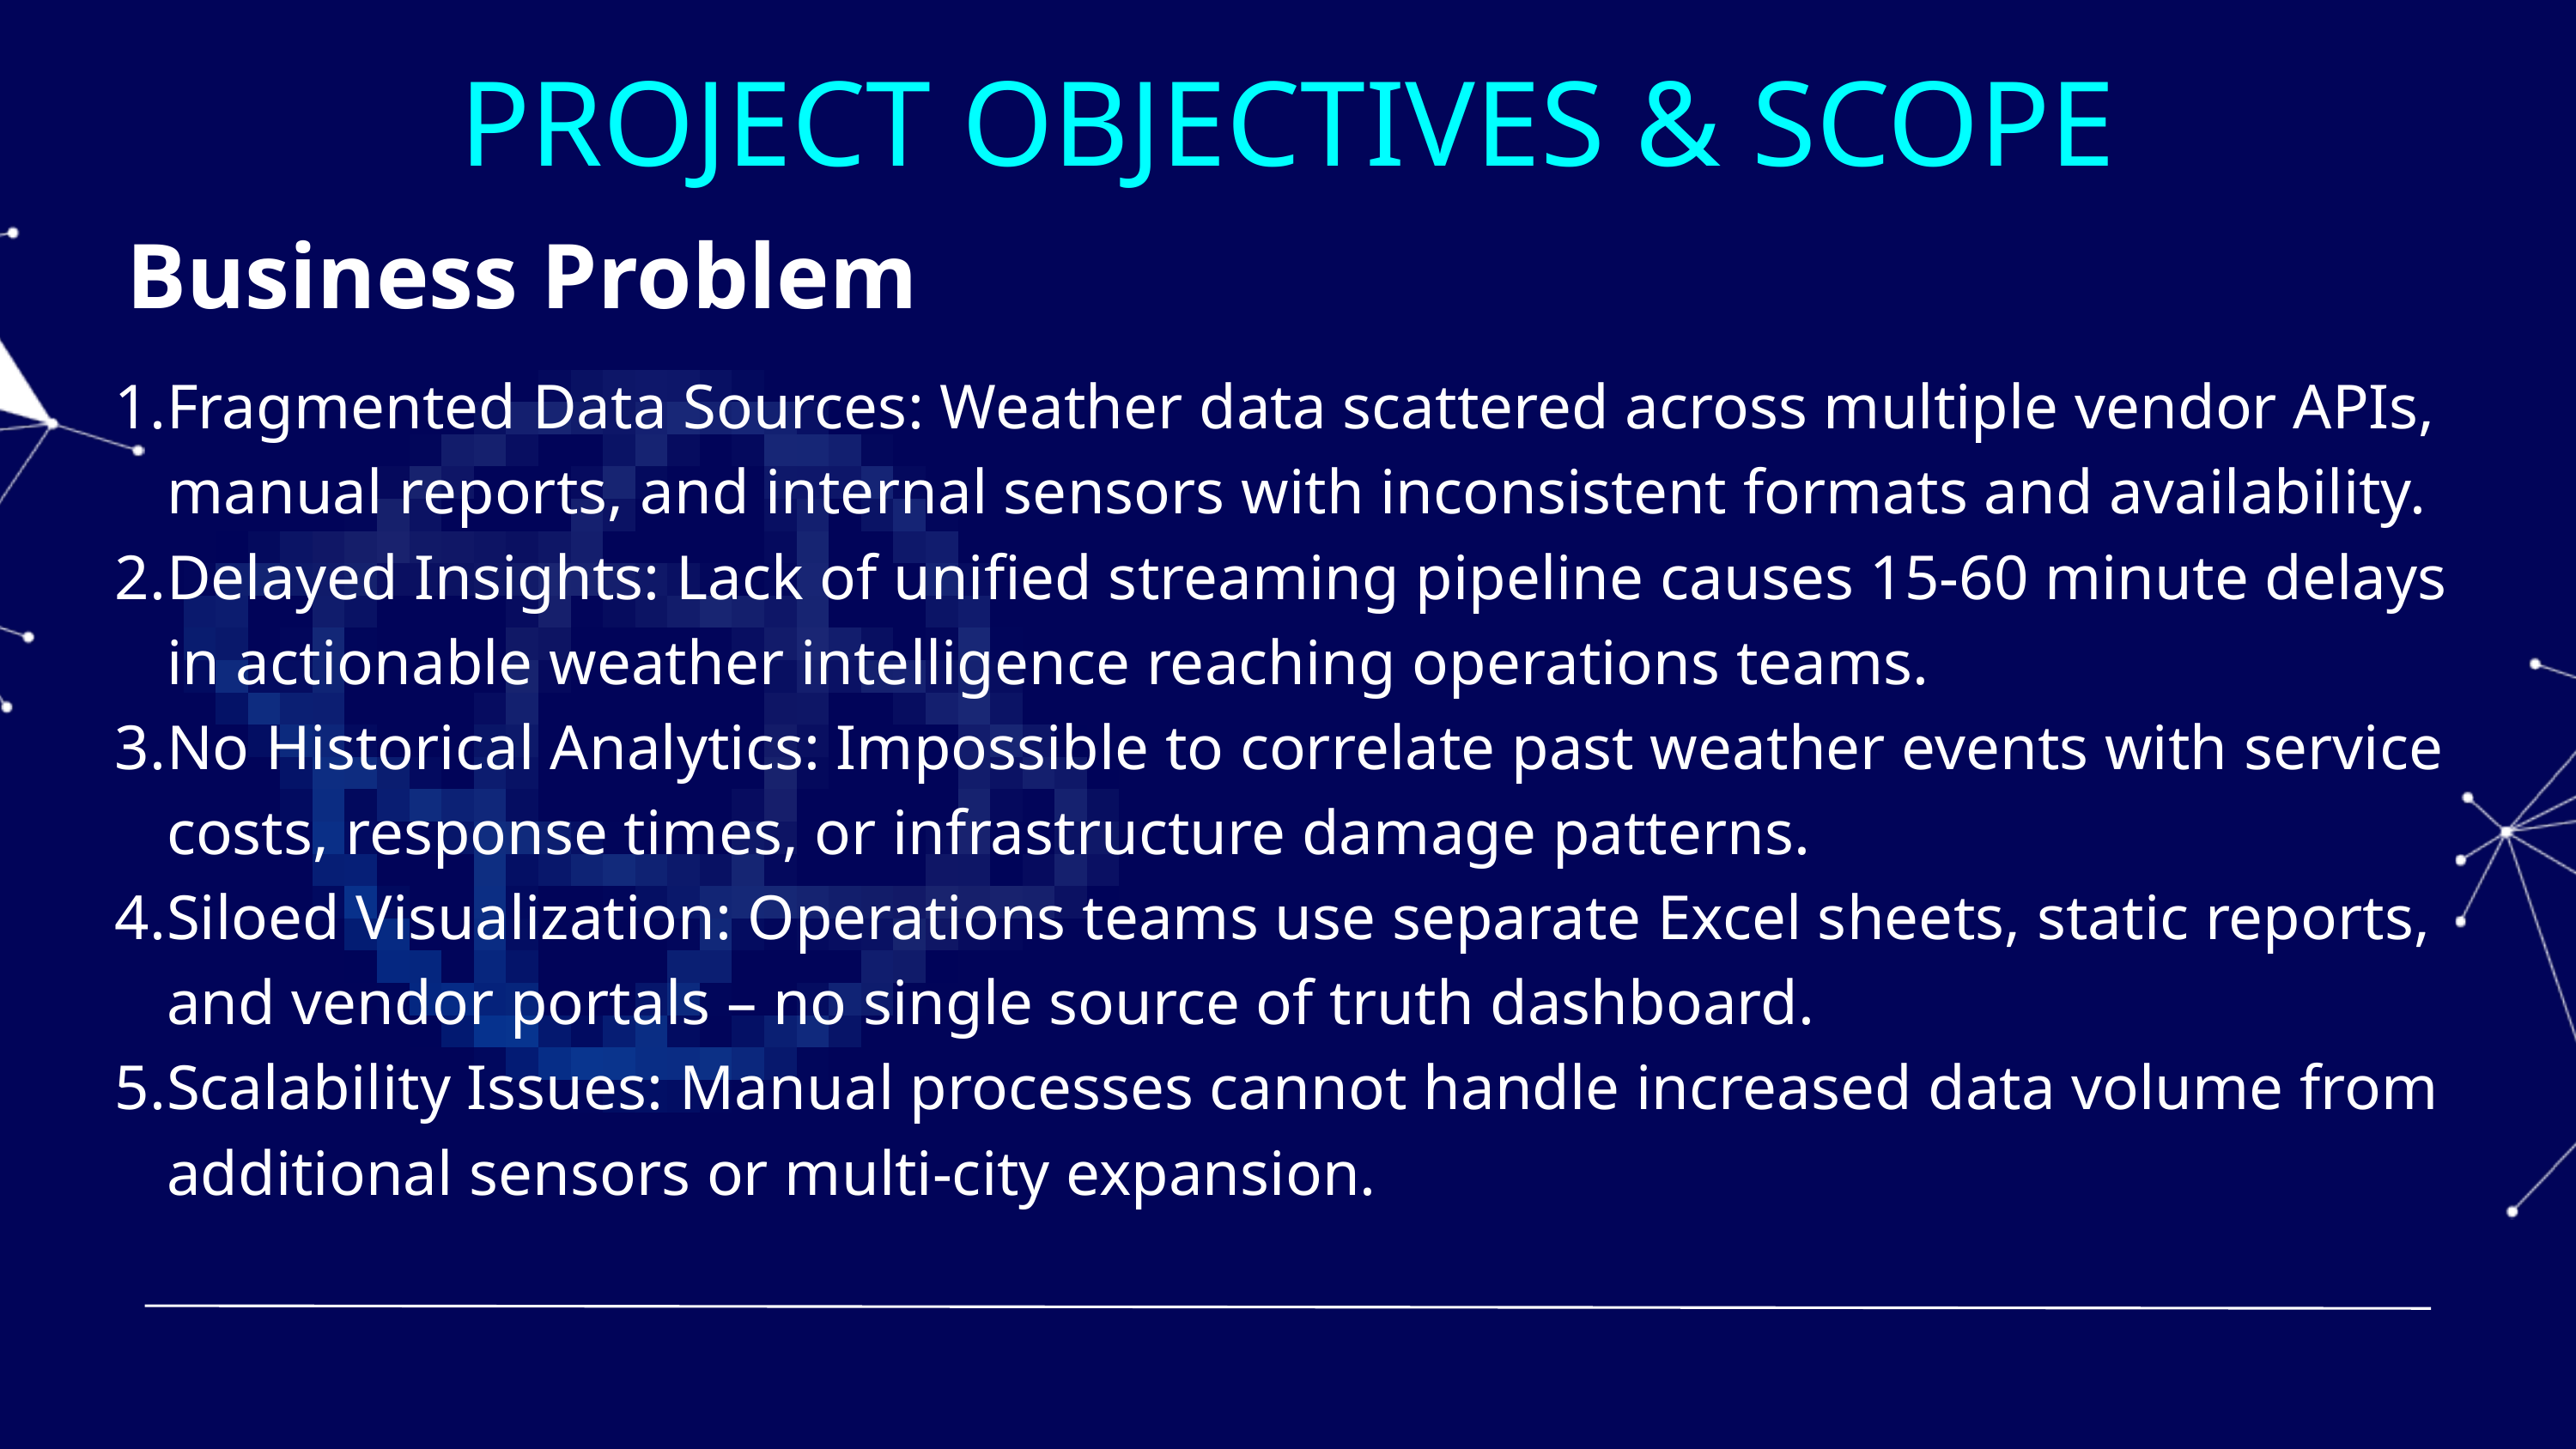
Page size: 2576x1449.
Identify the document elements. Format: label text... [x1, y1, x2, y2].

text_box PROJECT OBJECTIVES & SCOPE [21, 26, 2555, 355]
text_box [2456, 640, 2576, 1220]
text_box [0, 182, 145, 762]
text_box Fragmented Data Sources: Weather data scattered across multiple vendor APIs, manual reports, and internal sensors with inconsistent formats and availability. Delayed Insights: Lack of unified streaming pipeline causes 15-60 minute delays in actionable weather intelligence reaching operations teams. No Historical Analytics: Impossible to correlate past weather events with service costs, response times, or infrastructure damage patterns. Siloed Visualization: Operations teams use separate Excel sheets, static reports, and vendor portals – no single source of truth dashboard. Scalability Issues: Manual processes cannot handle increased data volume from additional sensors or multi-city expansion. [63, 355, 2456, 1293]
text_box Business Problem [112, 201, 933, 327]
